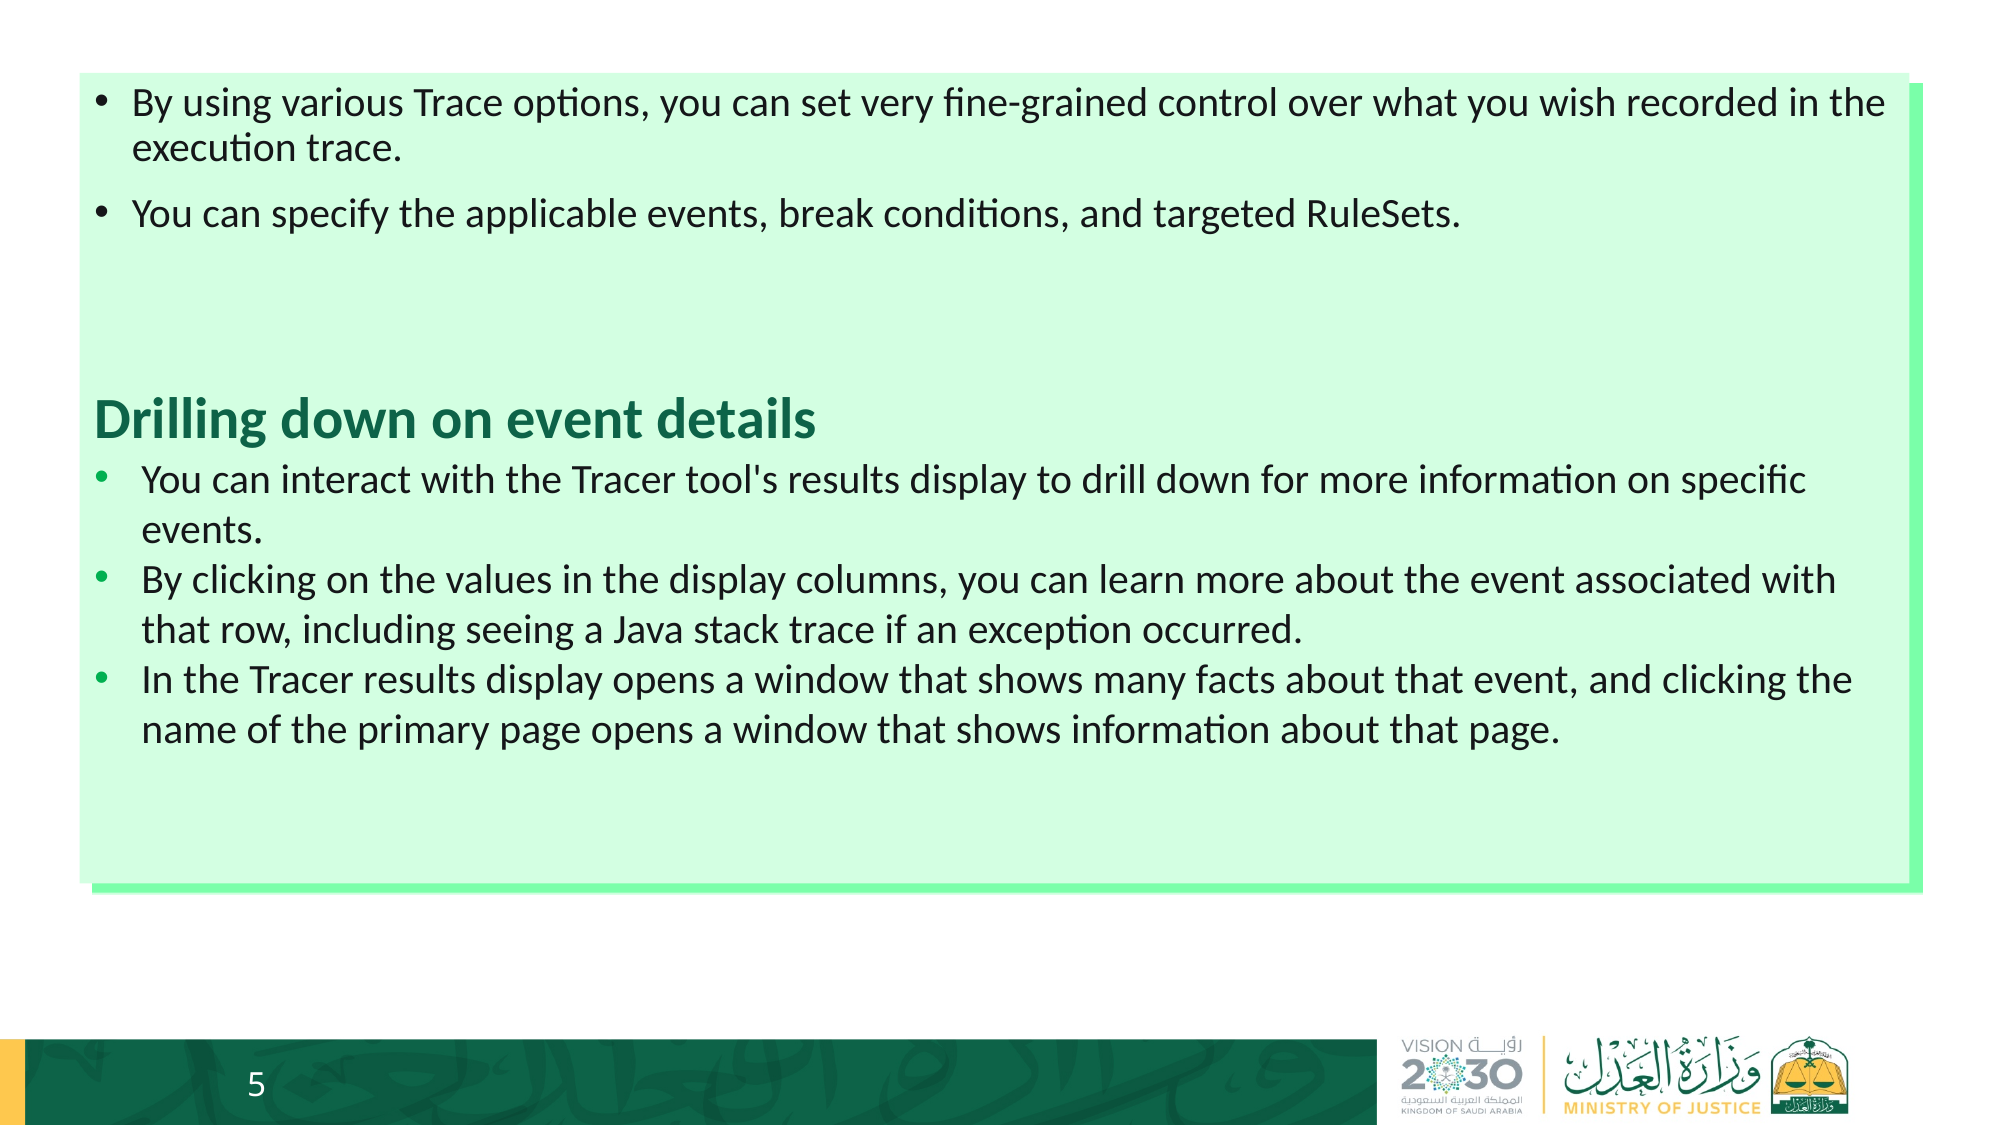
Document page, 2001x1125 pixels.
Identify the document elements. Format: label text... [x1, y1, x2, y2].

slide_number 5 [31, 1056, 482, 1116]
text_box By using various Trace options, you can set very fine-grained control over what you wish recorded in the execution trace. You can specify the applicable events, break conditions, and targeted RuleSets. Drilling down on event details You can interact with the Tracer tool's results display to drill down for more information on specific events. By clicking on the values in the display columns, you can learn more about the event associated with that row, including seeing a Java stack trace if an exception occurred. In the Tracer results display opens a window that shows many facts about that event, and clicking the name of the primary page opens a window that shows information about that page. [79, 72, 1910, 884]
picture [1394, 1024, 1863, 1125]
picture [0, 1036, 1379, 1125]
